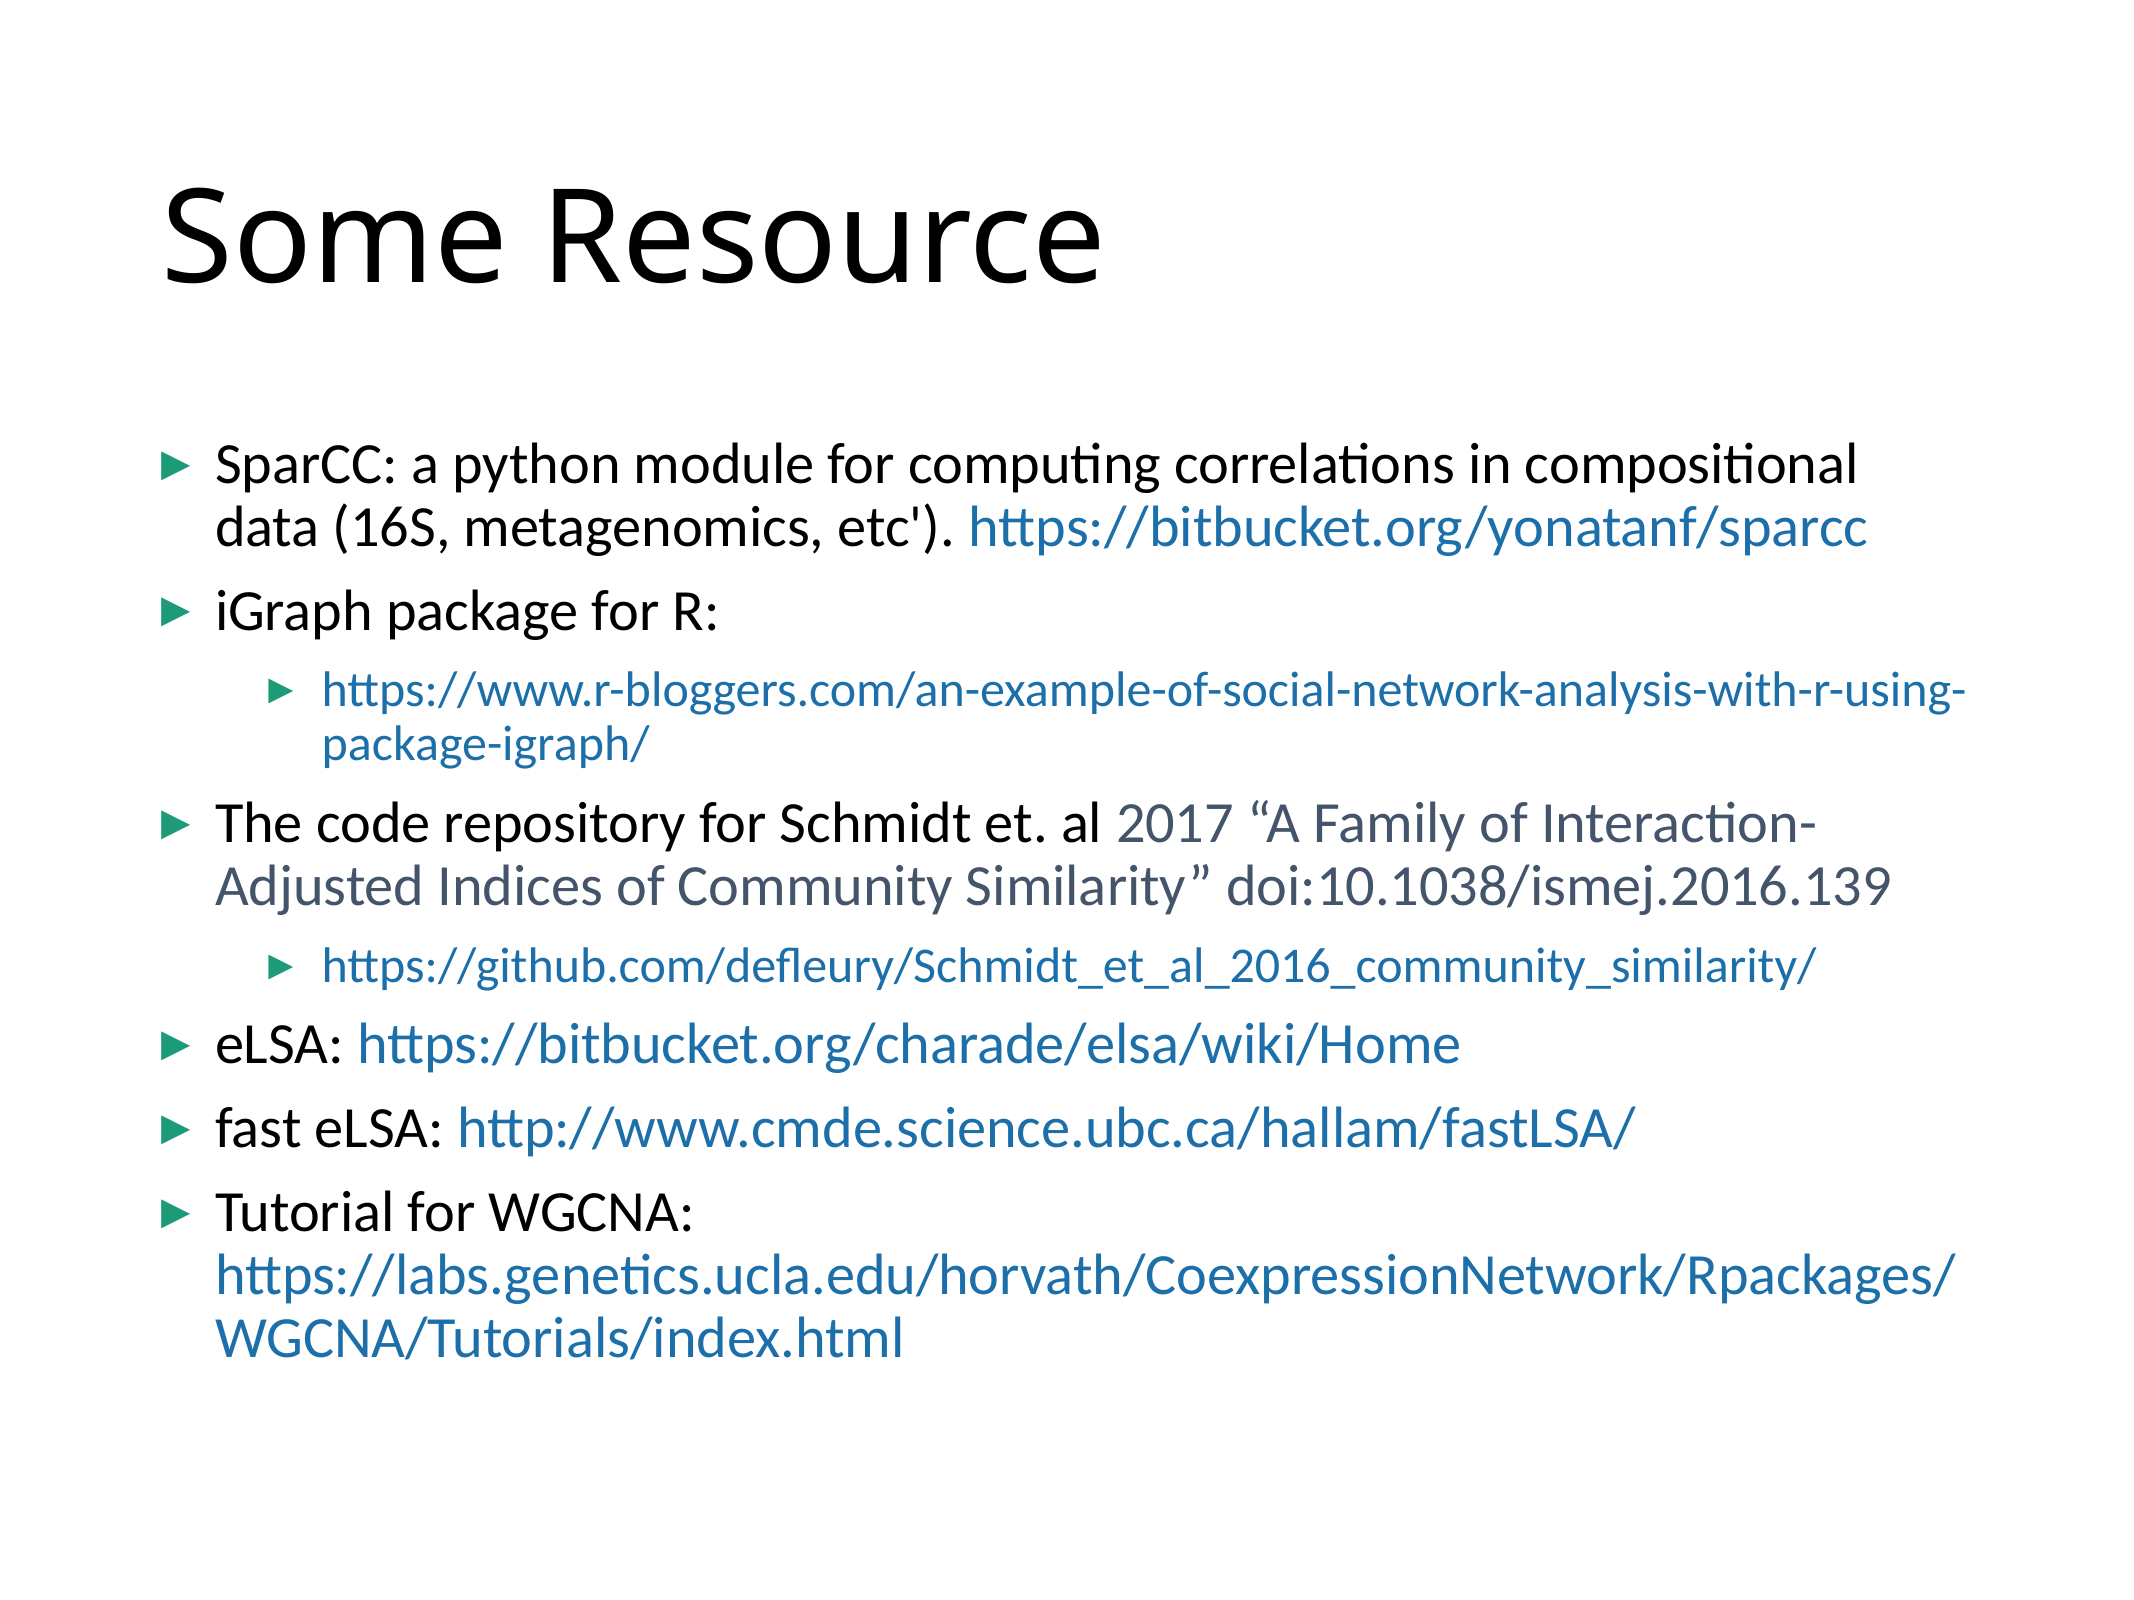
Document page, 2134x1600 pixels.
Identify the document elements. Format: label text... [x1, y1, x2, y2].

title Some Resource [146, 85, 1987, 395]
list SparCC: a python module for computing correlations in compositional data (16S, metagenomics, etc'). https://bitbucket.org/yonatanf/sparcc iGraph package for R: https://www.r-bloggers.com/an-example-of-social-network-analysis-with-r-using-package-igraph/ The code repository for Schmidt et. al 2017 “A Family of Interaction-Adjusted Indices of Community Similarity” doi:10.1038/ismej.2016.139 https://github.com/defleury/Schmidt_et_al_2016_community_similarity/ eLSA: https://bitbucket.org/charade/elsa/wiki/Home fast eLSA: http://www.cmde.science.ubc.ca/hallam/fastLSA/ Tutorial for WGCNA: https://labs.genetics.ucla.edu/horvath/CoexpressionNetwork/Rpackages/WGCNA/Tutorials/index.html [146, 425, 1987, 1442]
